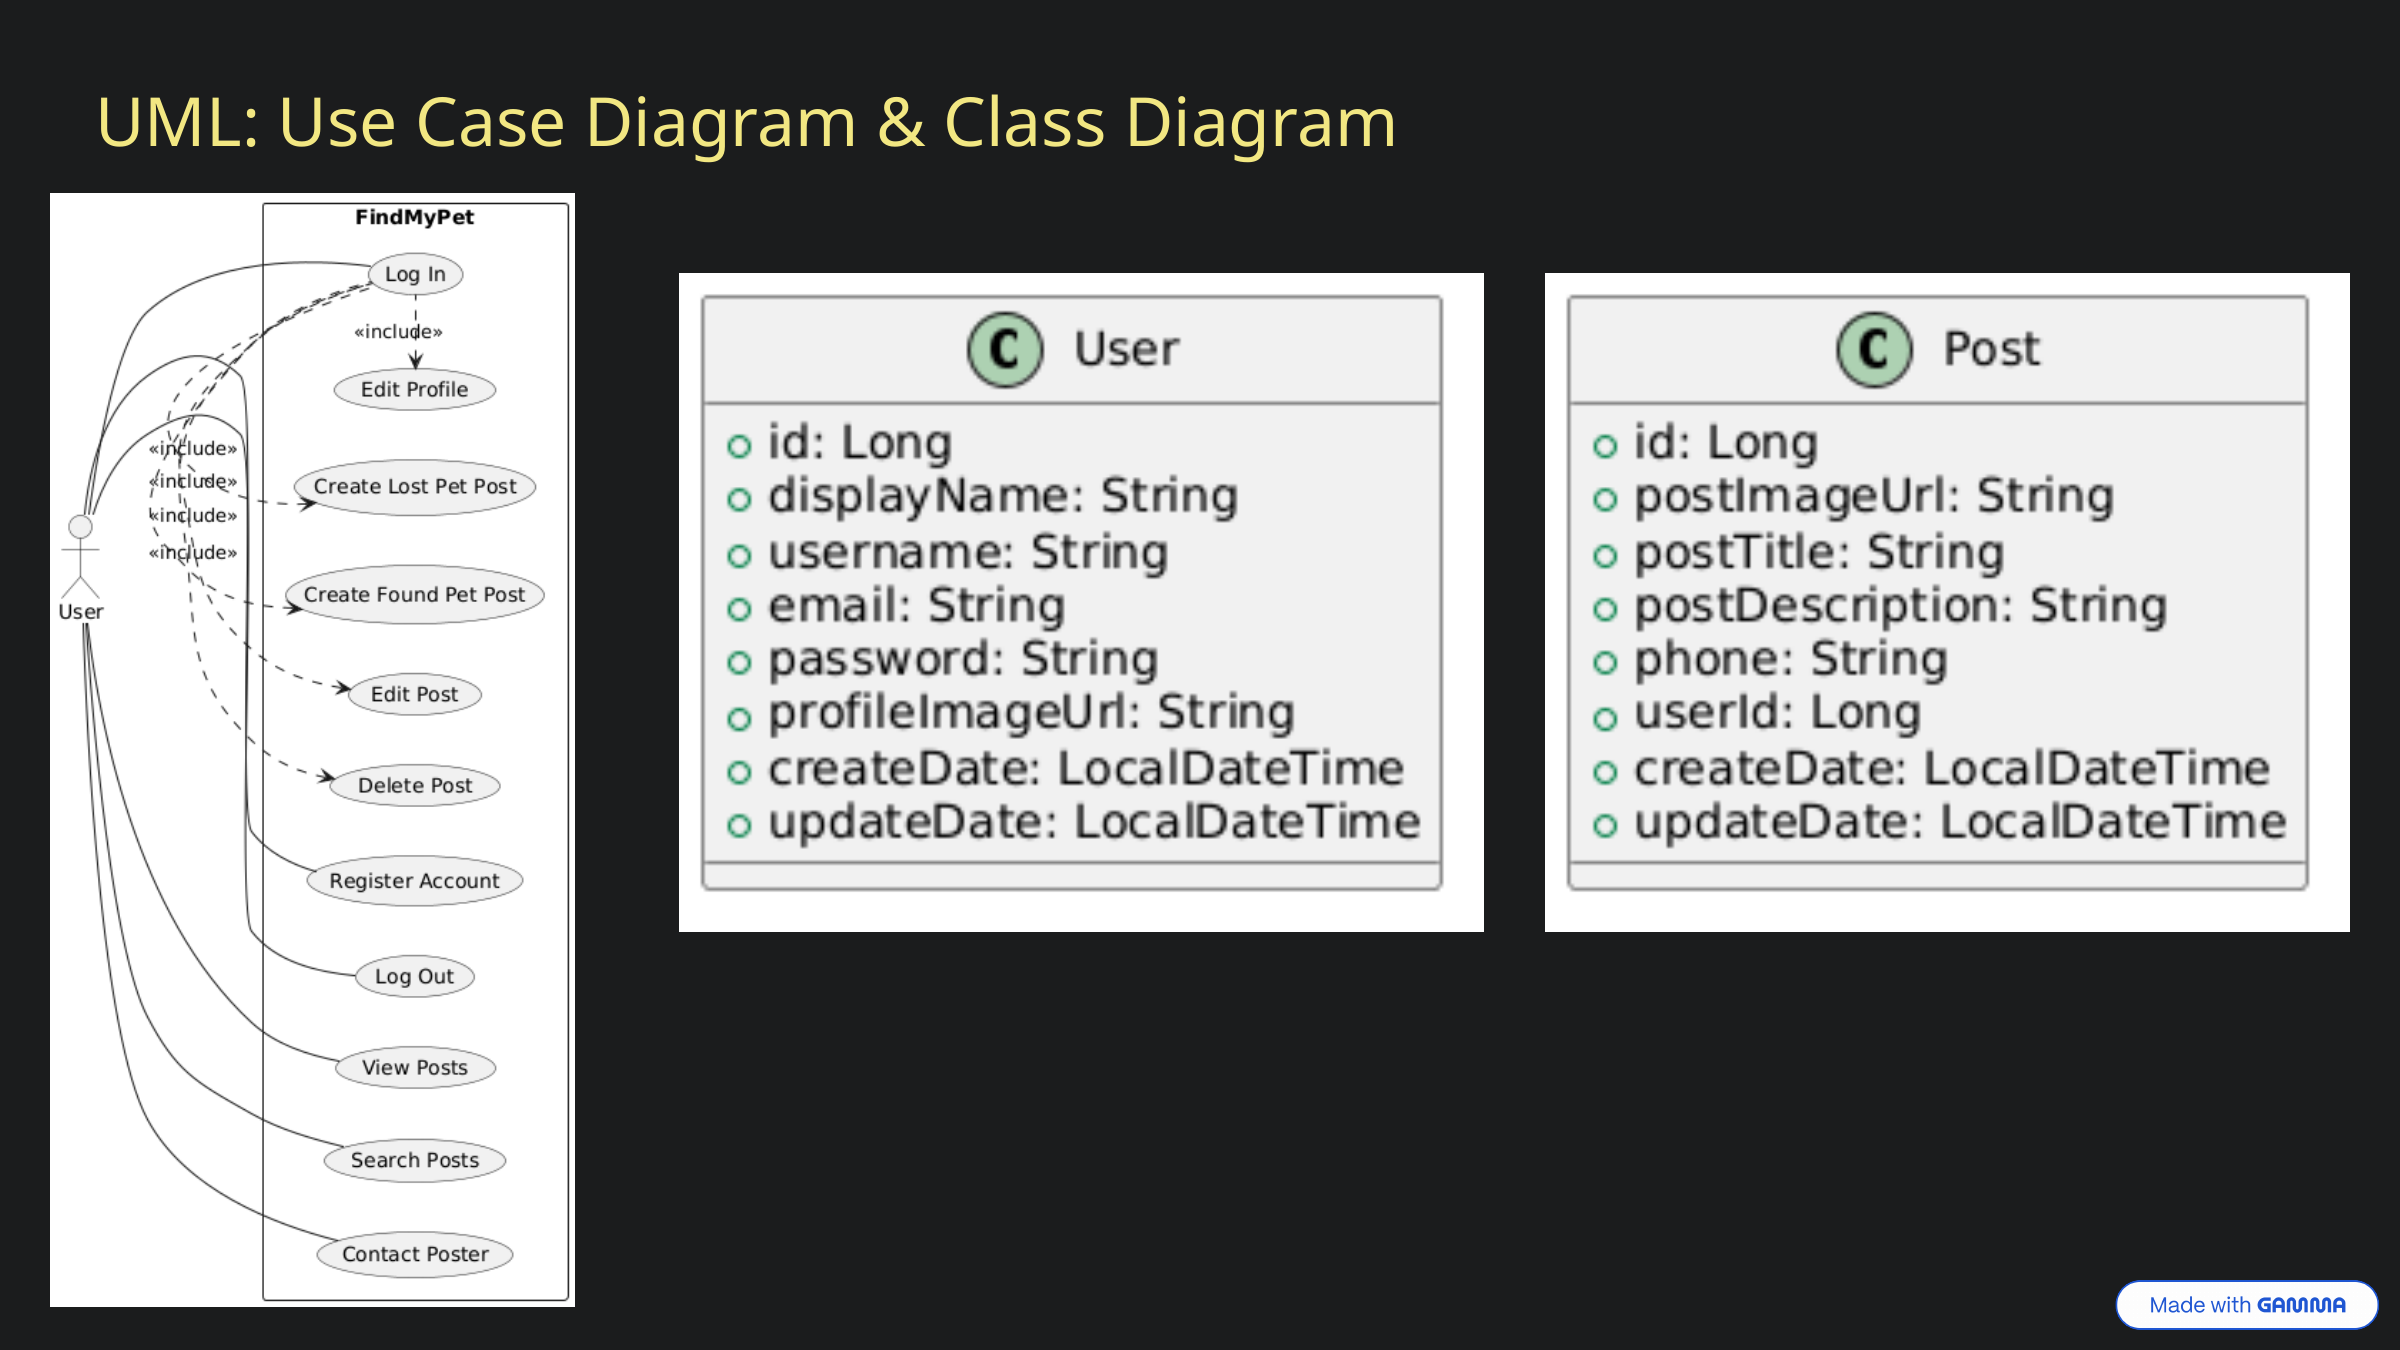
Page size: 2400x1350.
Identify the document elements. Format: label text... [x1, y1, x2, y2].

text_box UML: Use Case Diagram & Class Diagram [95, 75, 983, 161]
picture [679, 273, 1484, 932]
picture [2106, 1271, 2389, 1339]
picture [50, 193, 575, 1307]
picture [1545, 273, 2350, 932]
